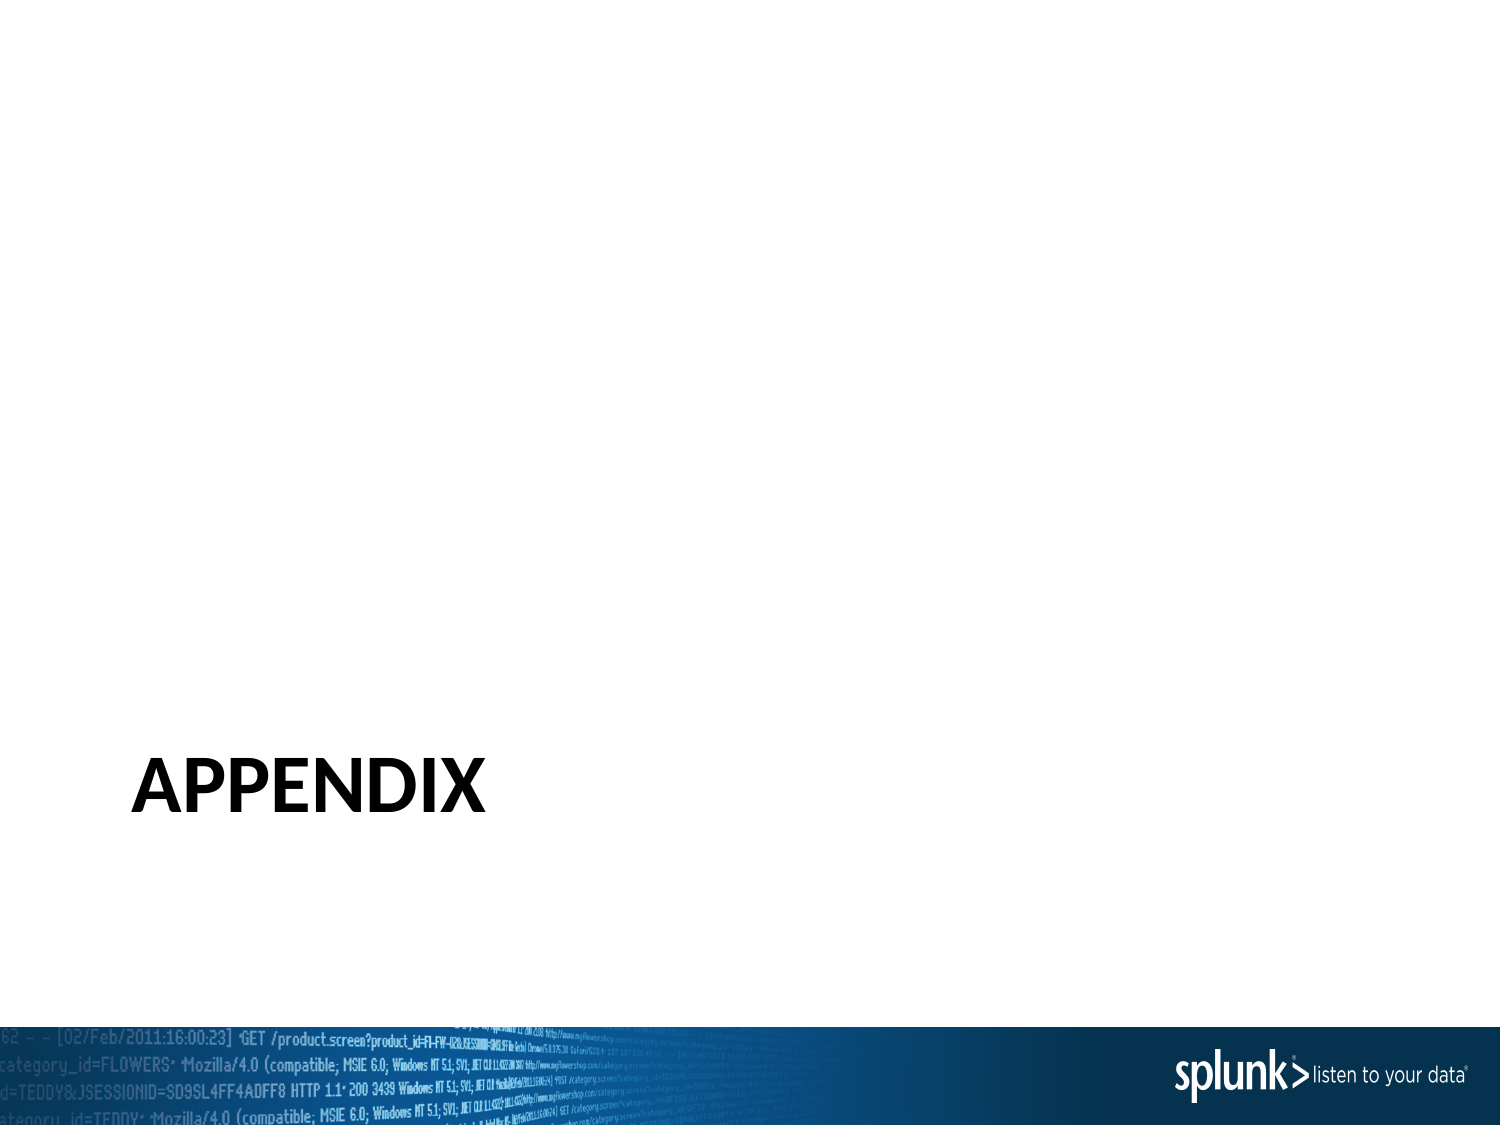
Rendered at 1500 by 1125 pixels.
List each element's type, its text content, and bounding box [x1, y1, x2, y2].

title Appendix [118, 722, 1394, 947]
picture [0, 1027, 1500, 1125]
